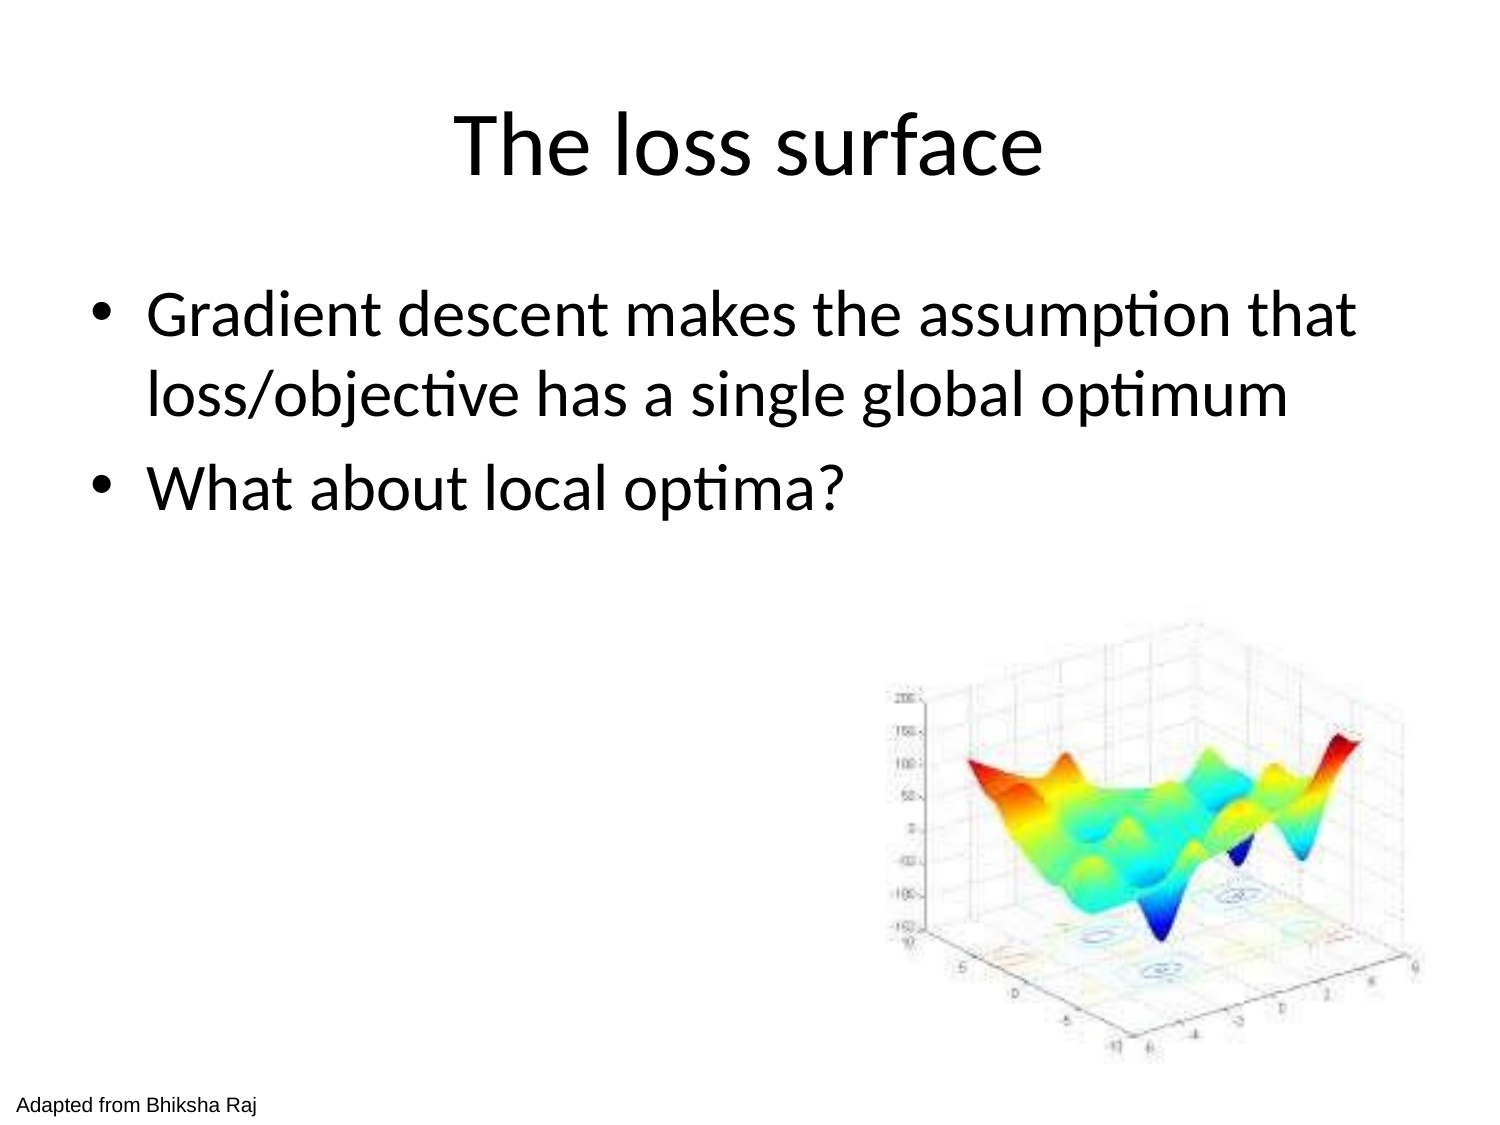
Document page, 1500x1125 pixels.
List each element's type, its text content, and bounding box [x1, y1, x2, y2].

title The loss surface [75, 45, 1425, 233]
text_box [885, 604, 1425, 1064]
list Gradient descent makes the assumption that loss/objective has a single global optimum What about local optima? [75, 262, 1425, 1005]
text_box Adapted from Bhiksha Raj [1, 1084, 272, 1125]
